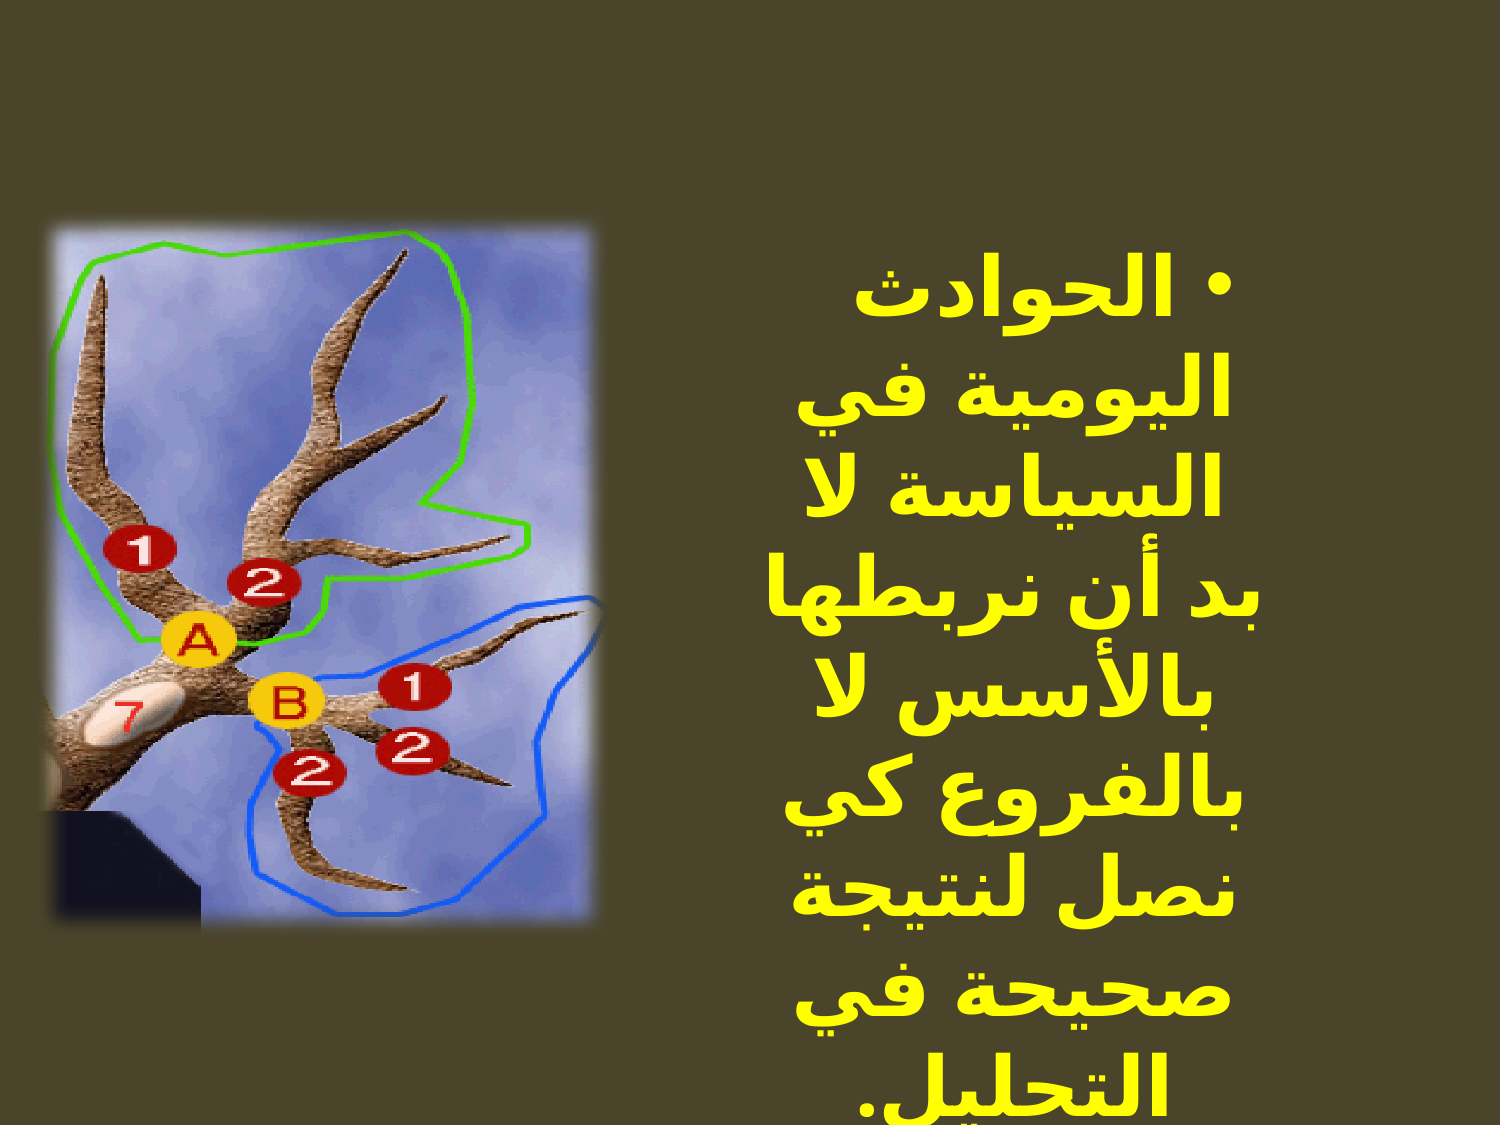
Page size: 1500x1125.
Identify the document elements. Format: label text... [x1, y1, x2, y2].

picture [34, 210, 610, 938]
list الحوادث اليومية في السياسة لا بد أن نربطها بالأسس لا بالفروع كي نصل لنتيجة صحيحة في التحليل. [738, 128, 1348, 1005]
